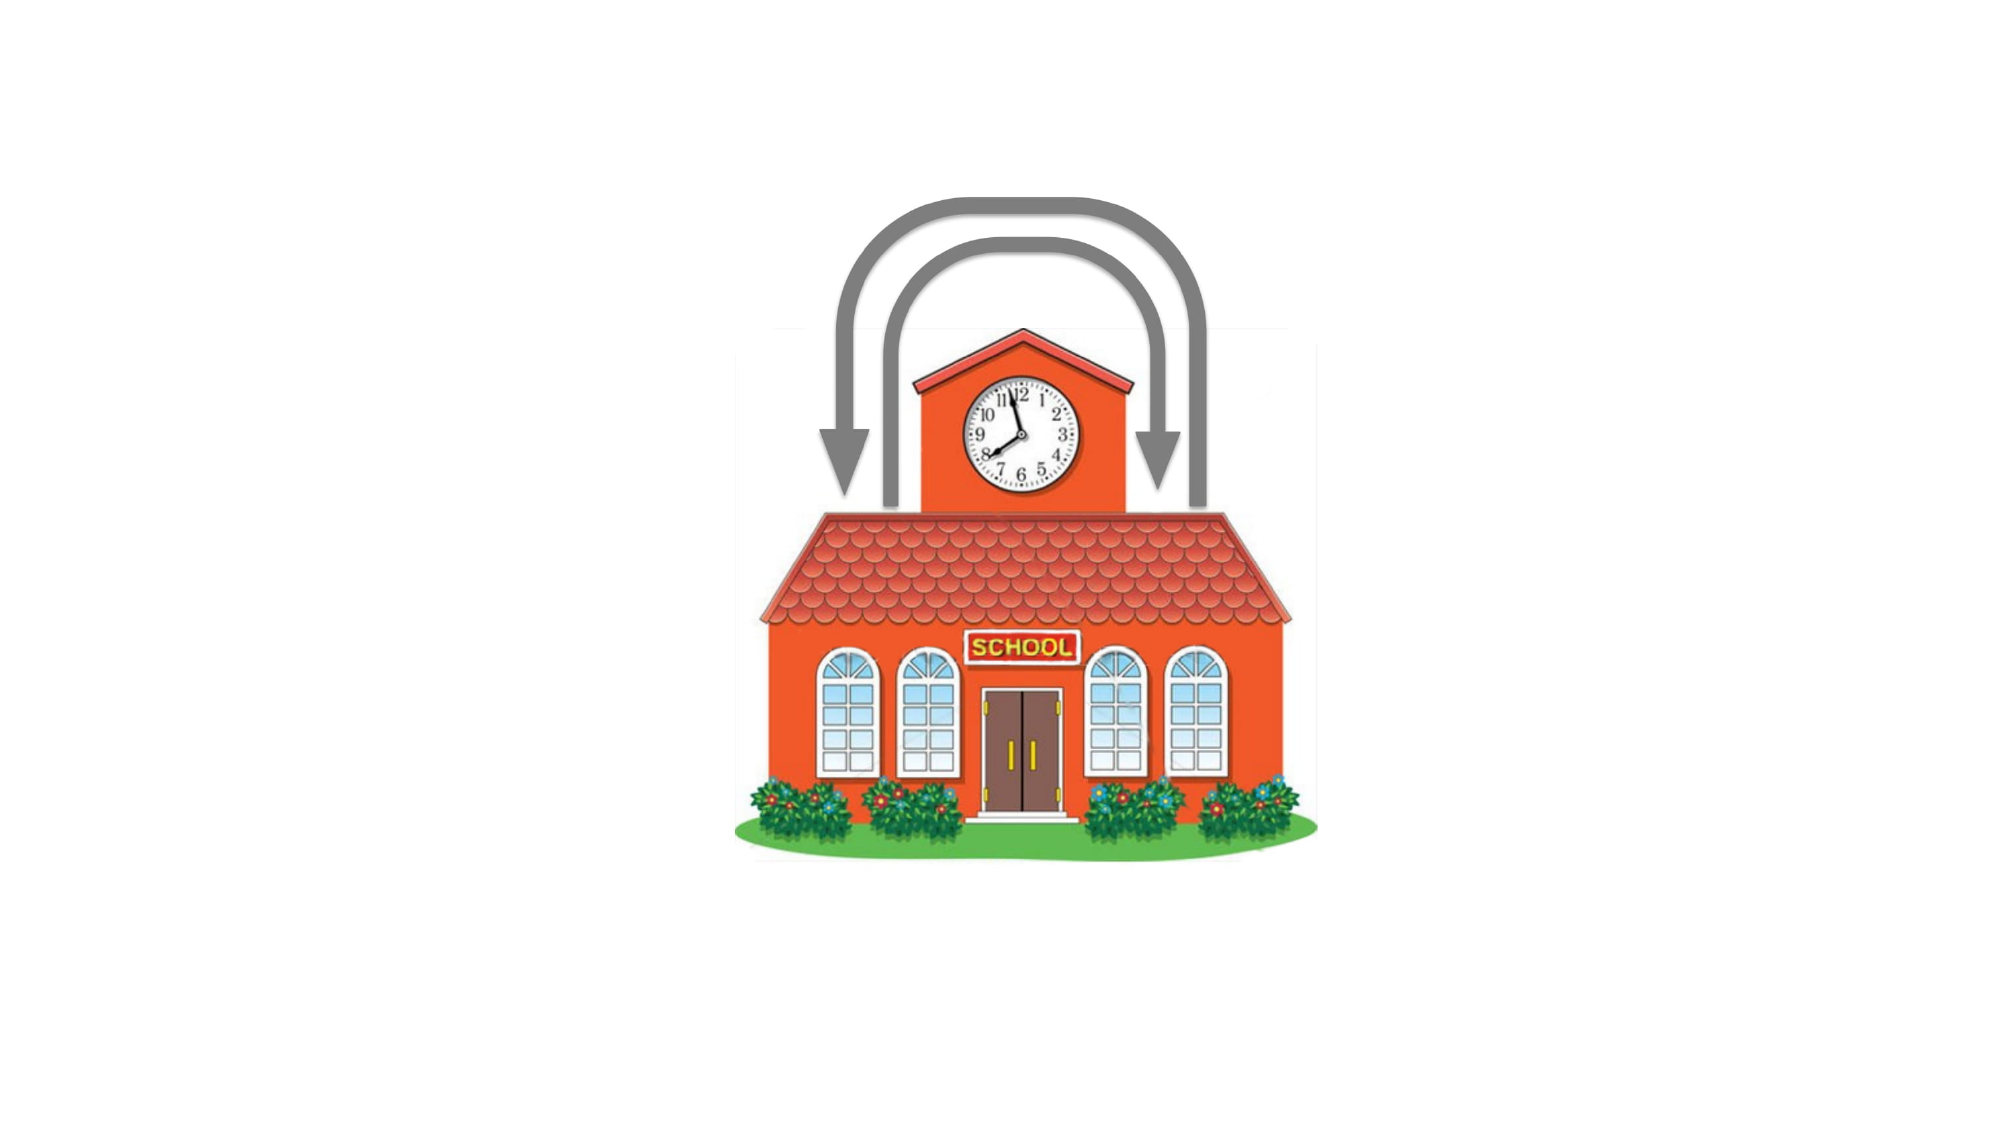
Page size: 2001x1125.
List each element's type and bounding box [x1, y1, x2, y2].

picture [272, 0, 1728, 916]
